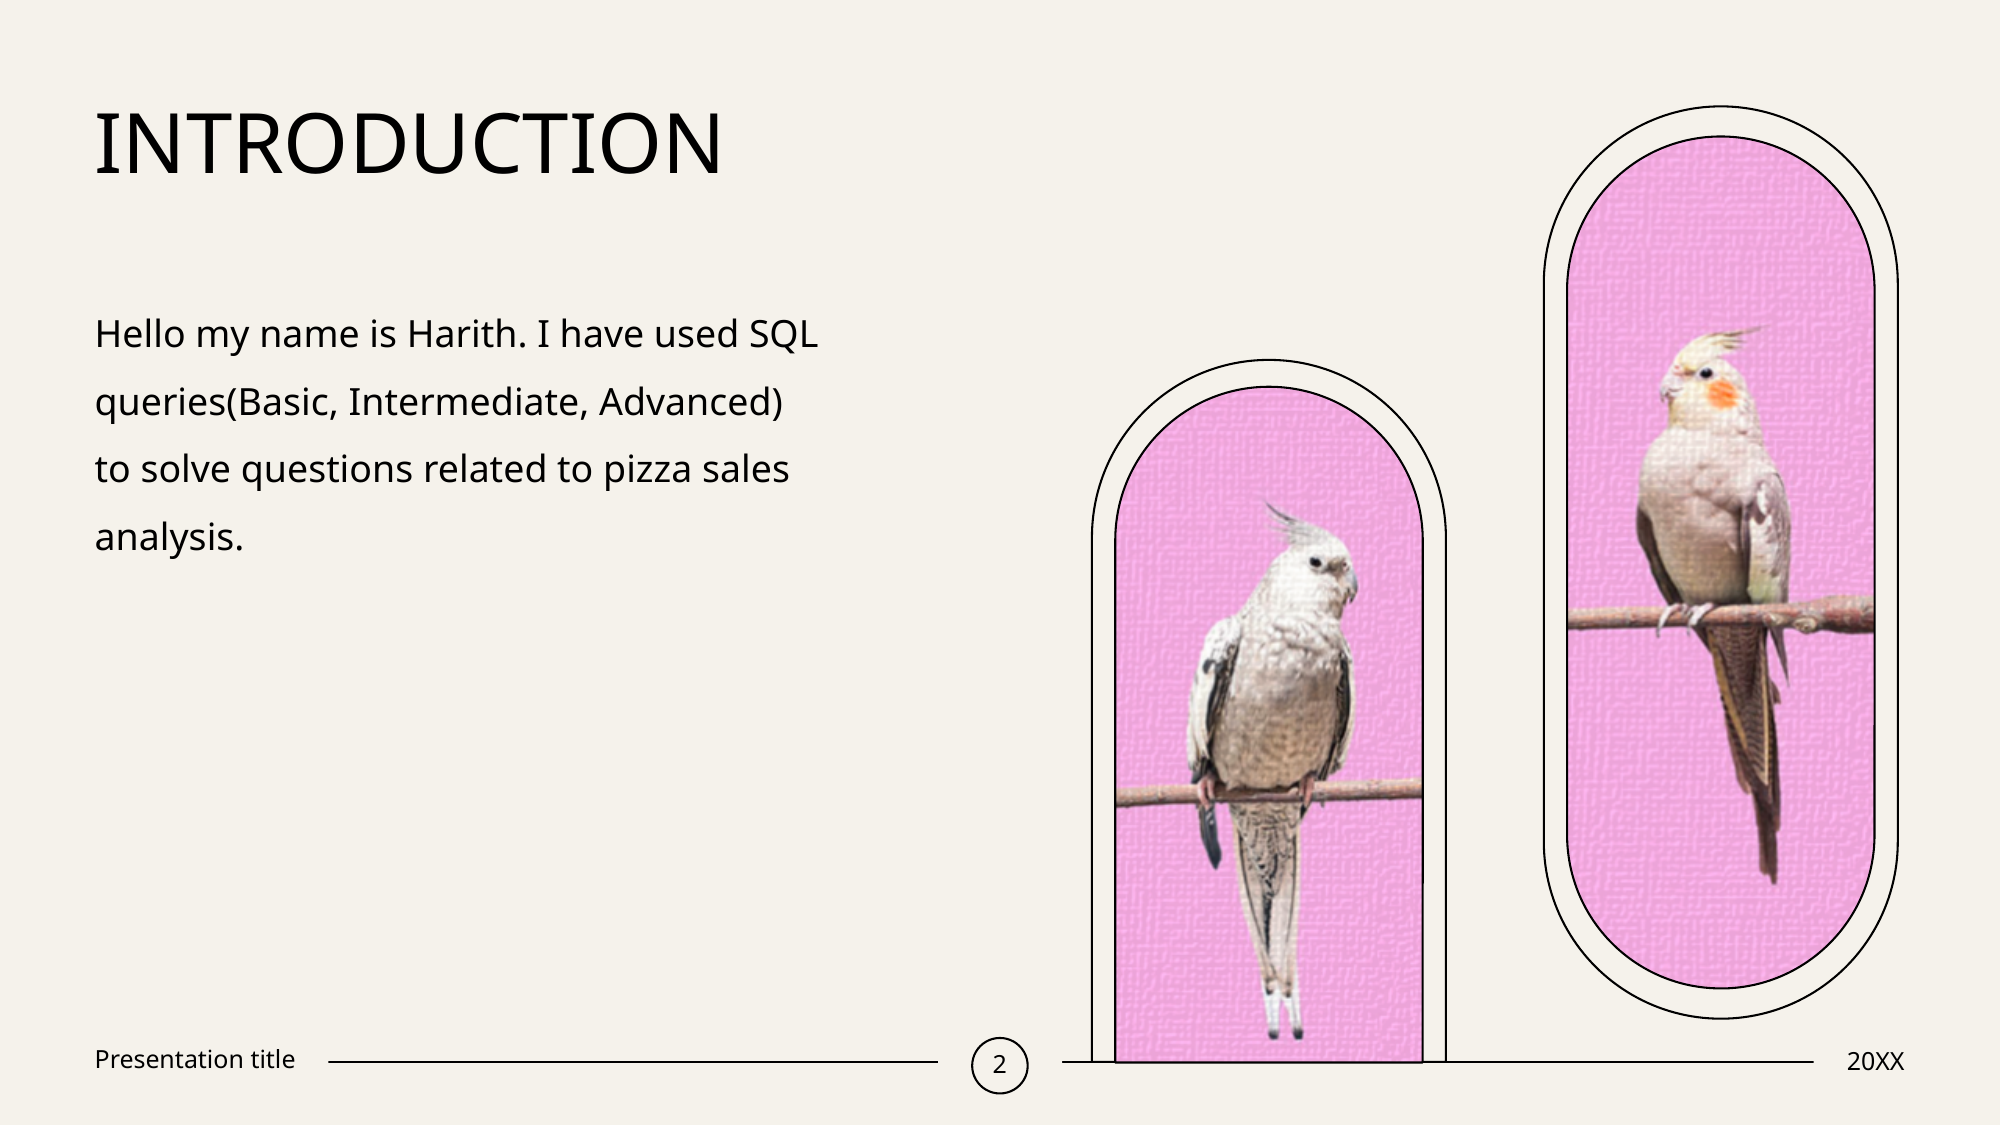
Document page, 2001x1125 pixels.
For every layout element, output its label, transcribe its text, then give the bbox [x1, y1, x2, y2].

slide_number 2 [971, 1036, 1029, 1095]
footer Presentation title [79, 1038, 329, 1083]
list Hello my name is Harith. I have used SQL queries(Basic, Intermediate, Advanced) to solve questions related to pizza sales analysis. [79, 280, 840, 953]
slide_number 20XX [1813, 1038, 1938, 1083]
picture [1115, 386, 1423, 1063]
title INTRODUCTION [79, 88, 1446, 206]
picture [1567, 136, 1875, 989]
